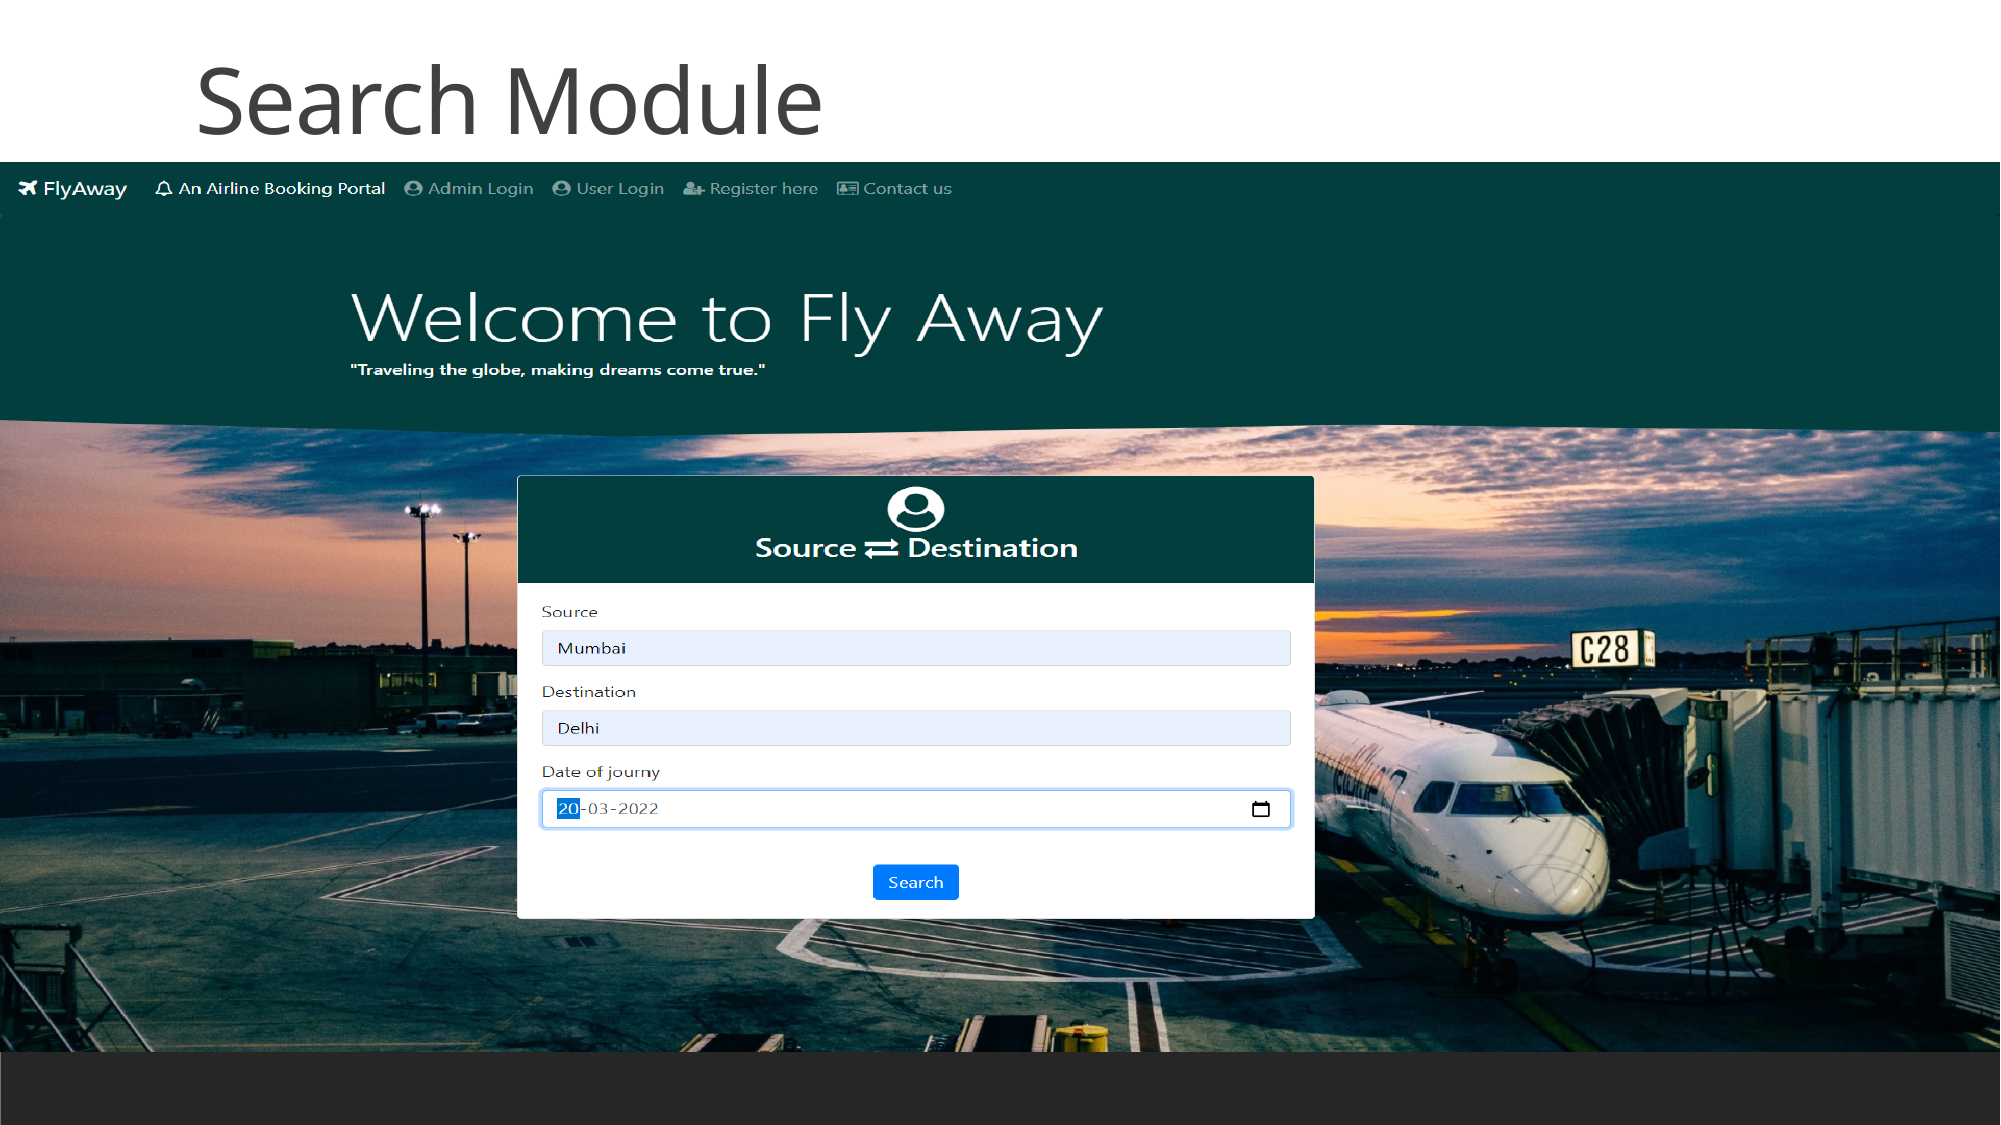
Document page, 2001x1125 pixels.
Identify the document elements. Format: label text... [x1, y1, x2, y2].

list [0, 161, 2000, 1052]
title Search Module [180, 47, 1830, 158]
